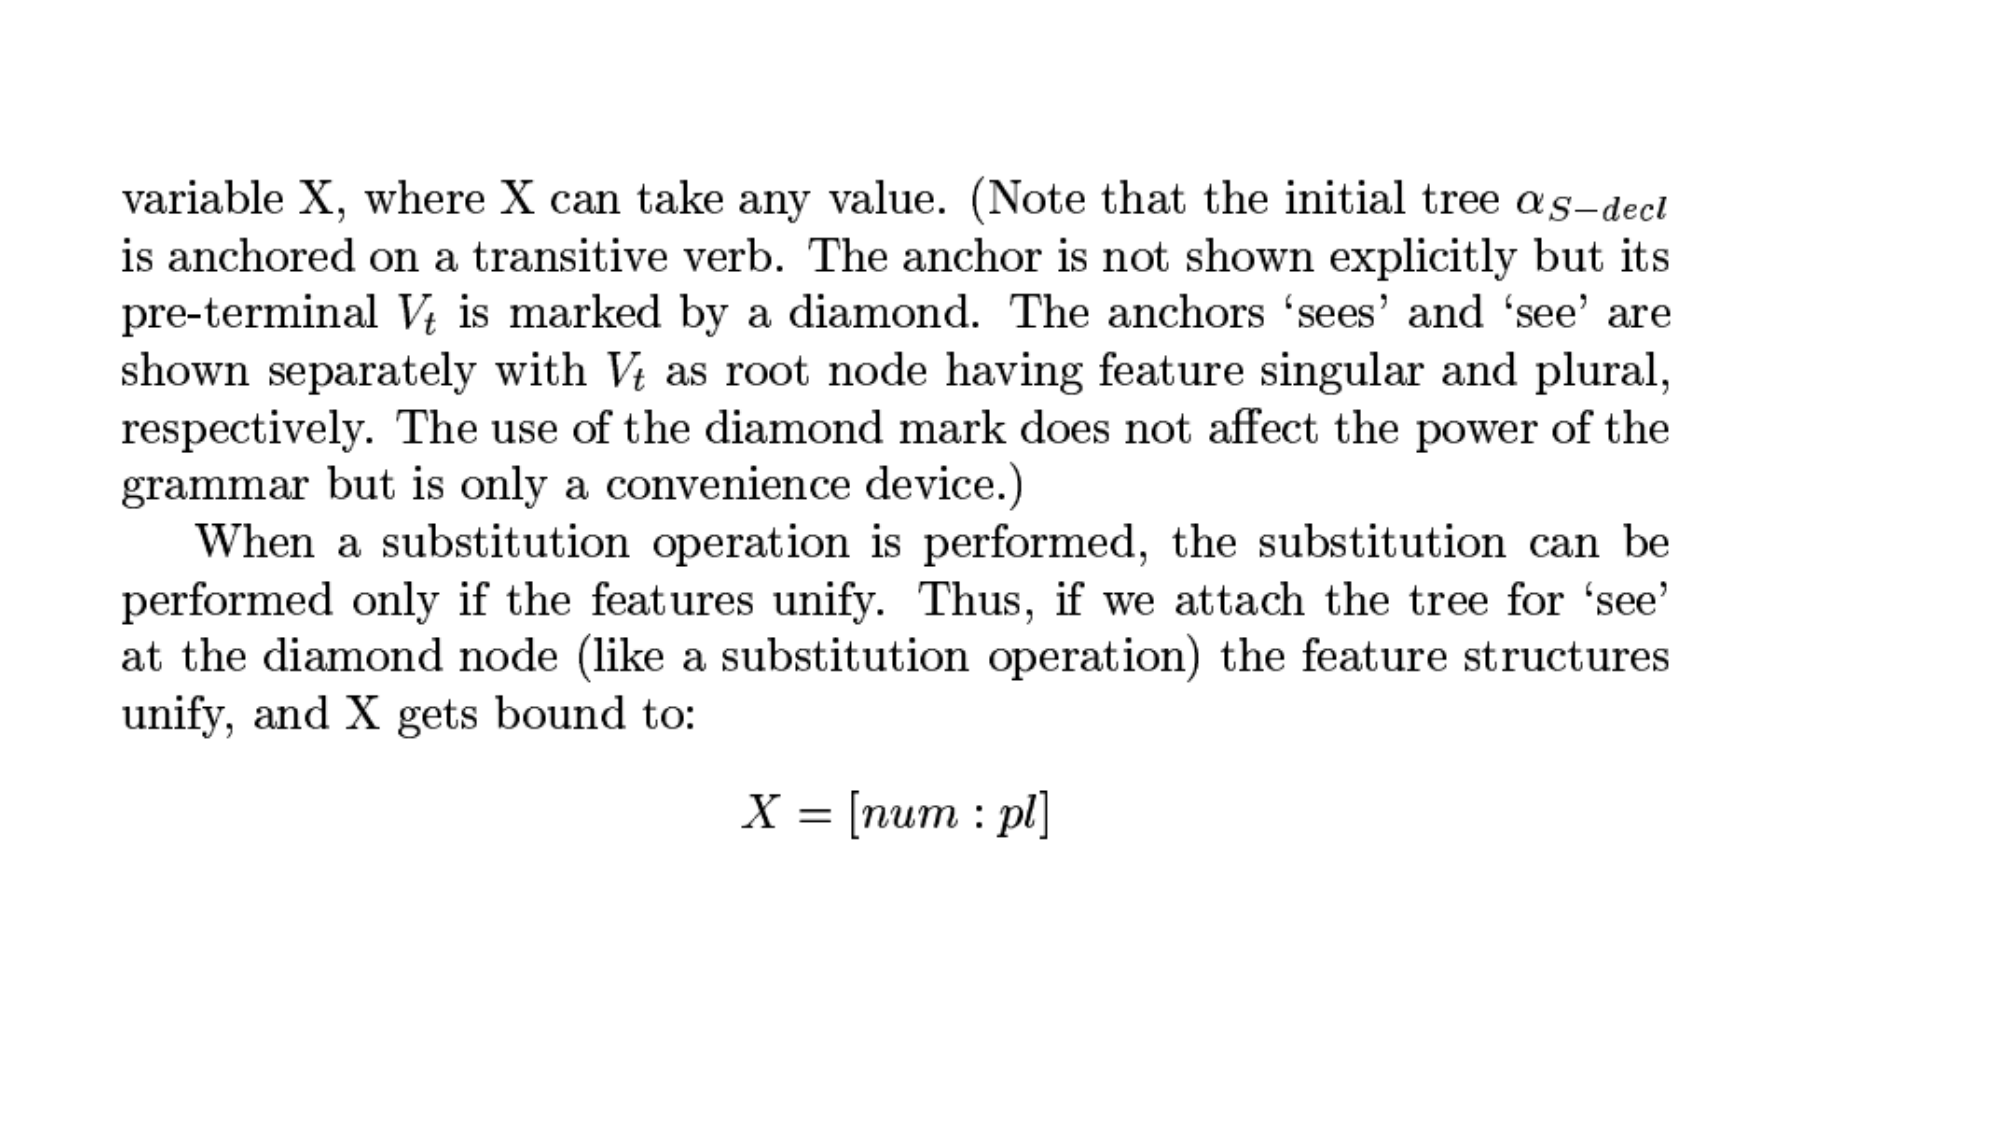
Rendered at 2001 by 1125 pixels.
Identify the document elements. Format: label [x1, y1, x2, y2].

picture [22, 130, 1706, 875]
